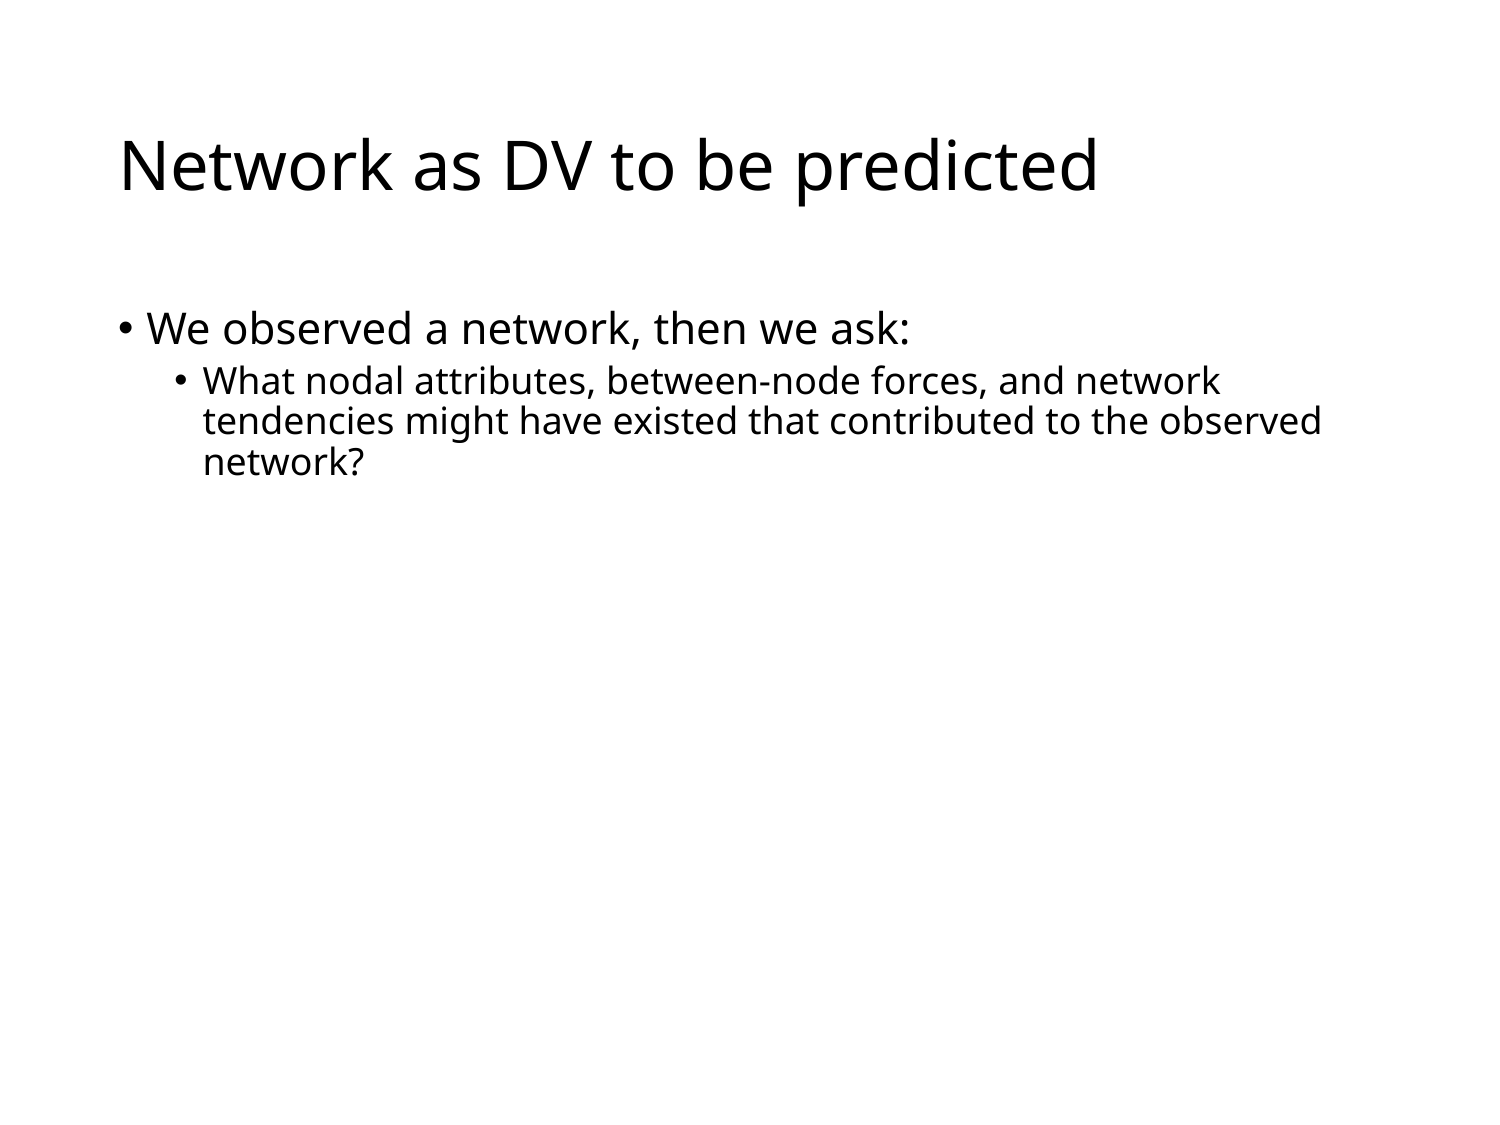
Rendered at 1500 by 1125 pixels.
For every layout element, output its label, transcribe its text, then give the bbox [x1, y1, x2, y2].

title Network as DV to be predicted [103, 59, 1397, 278]
list We observed a network, then we ask: What nodal attributes, between-node forces, and network tendencies might have existed that contributed to the observed network? [103, 299, 1397, 1014]
